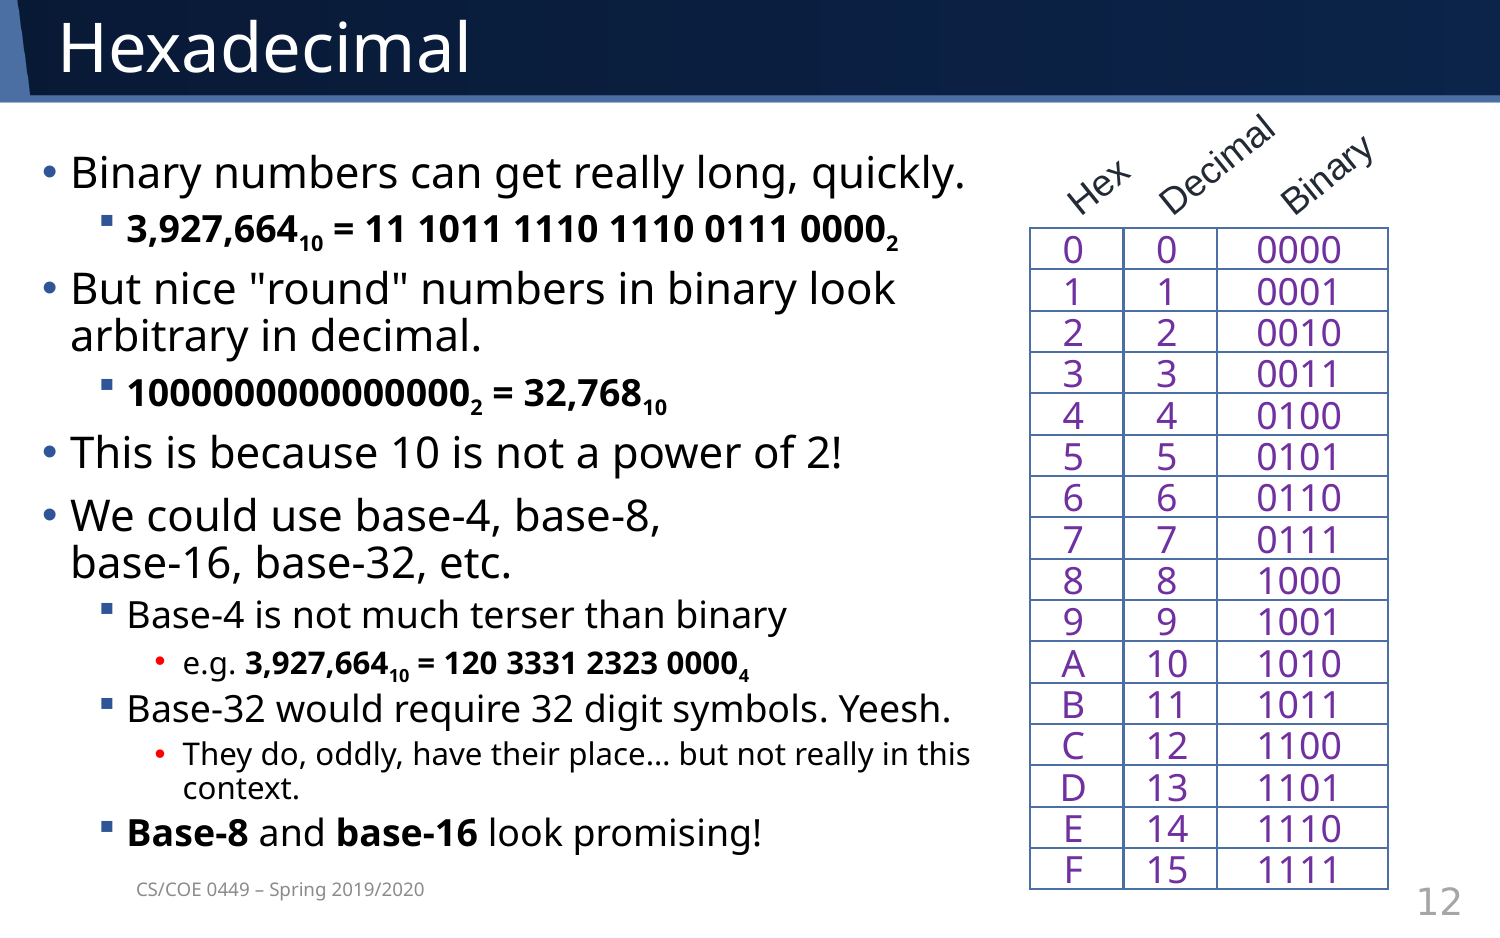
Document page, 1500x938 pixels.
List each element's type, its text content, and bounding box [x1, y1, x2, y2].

text_box Binary numbers can get really long, quickly. 3,927,66410 = 11 1011 1110 1110 0111 00002 But nice "round" numbers in binary look arbitrary in decimal. 10000000000000002 = 32,76810 This is because 10 is not a power of 2! We could use base-4, base-8, base-16, base-32, etc. Base-4 is not much terser than binary e.g. 3,927,66410 = 120 3331 2323 00004 Base-32 would require 32 digit symbols. Yeesh. They do, oddly, have their place… but not really in this context. Base-8 and base-16 look promising! [27, 142, 1004, 877]
picture [0, 0, 1500, 938]
footer CS/COE 0449 – Spring 2019/2020 [27, 877, 534, 916]
title Hexadecimal [42, 3, 1500, 97]
slide_number 12 [1376, 875, 1478, 926]
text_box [1029, 130, 1395, 900]
